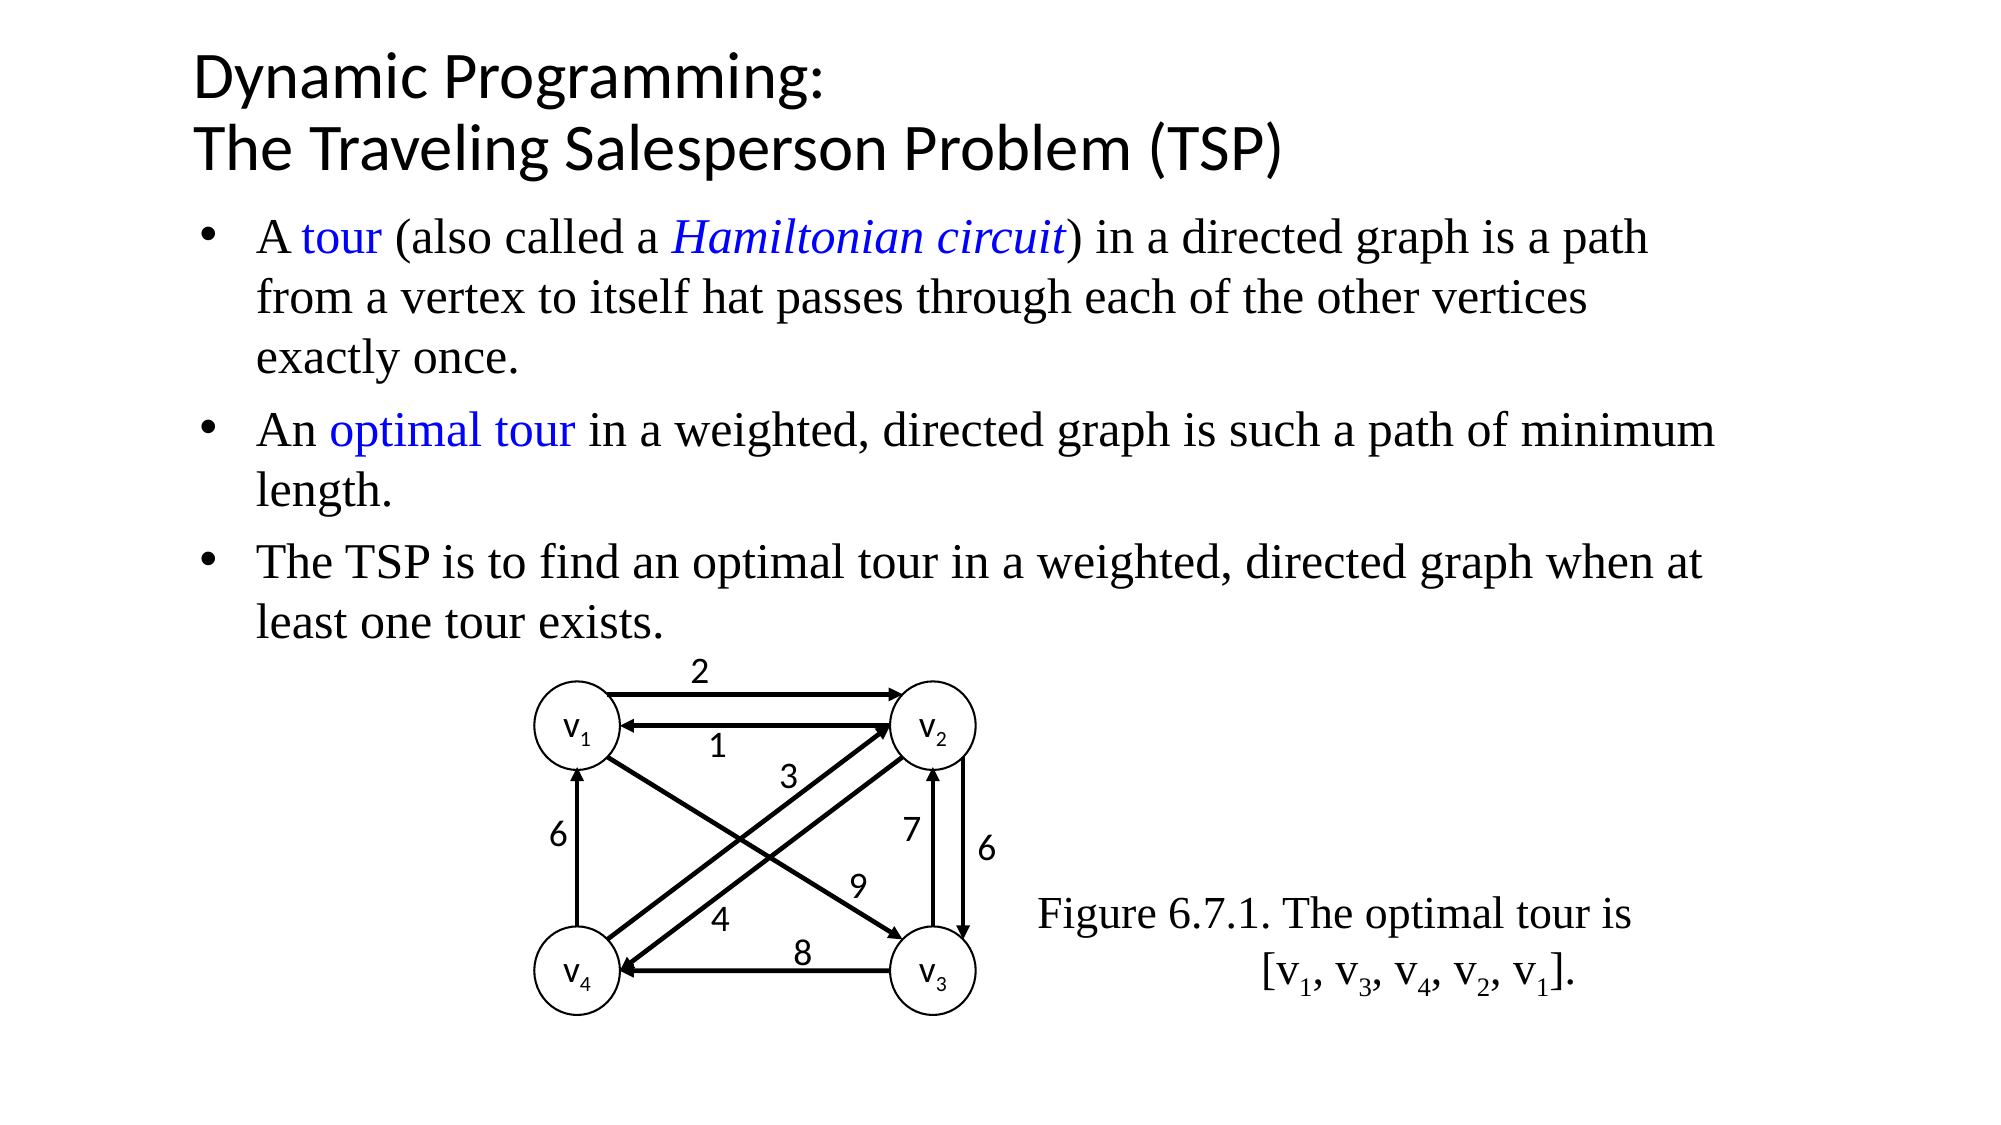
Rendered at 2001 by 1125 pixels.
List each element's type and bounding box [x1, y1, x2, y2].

text_box [184, 196, 1741, 1017]
title [178, 4, 1502, 222]
